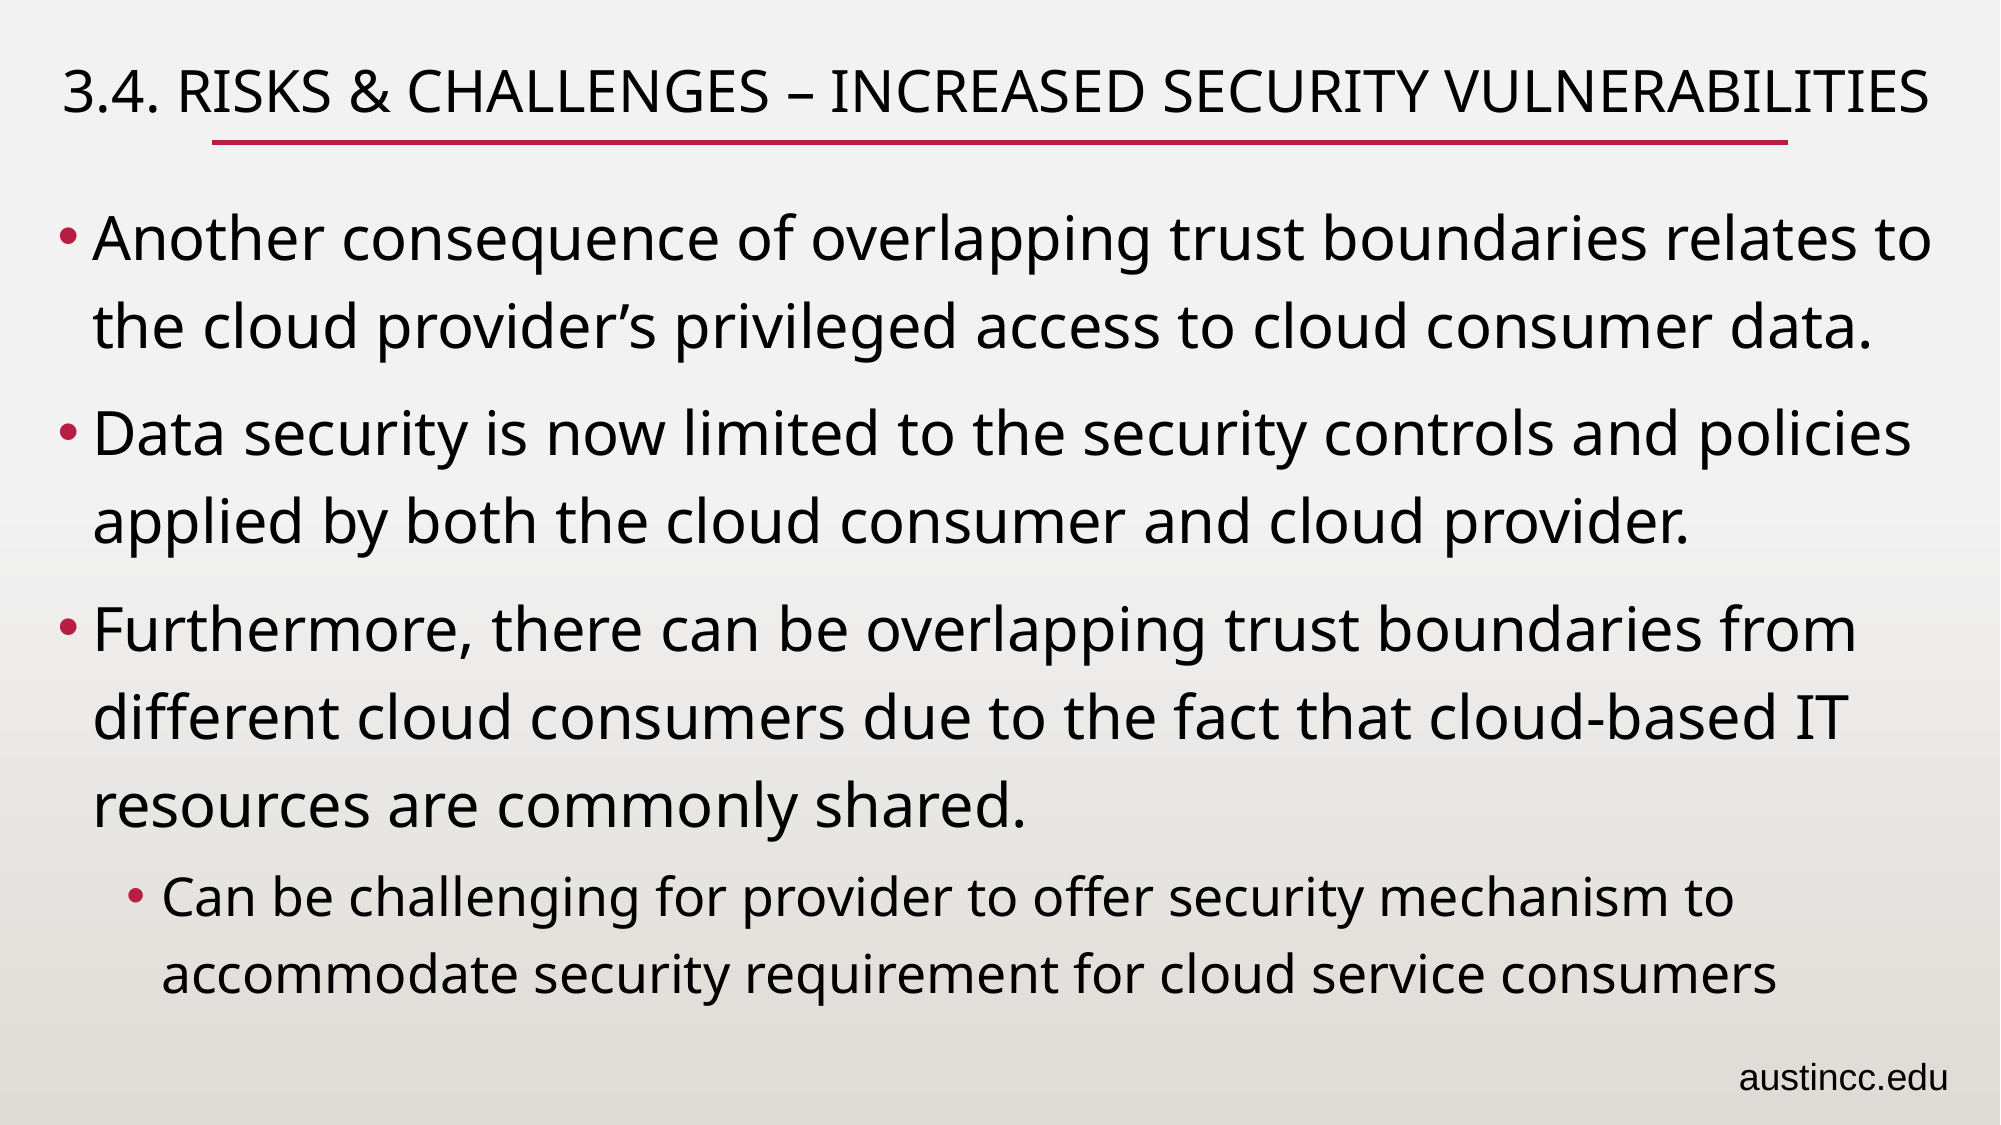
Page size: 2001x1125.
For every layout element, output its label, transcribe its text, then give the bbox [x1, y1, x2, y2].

title 3.4. Risks & Challenges – Increased Security Vulnerabilities [42, 54, 1955, 137]
list Another consequence of overlapping trust boundaries relates to the cloud provider’s privileged access to cloud consumer data. Data security is now limited to the security controls and policies applied by both the cloud consumer and cloud provider. Furthermore, there can be overlapping trust boundaries from different cloud consumers due to the fact that cloud-based IT resources are commonly shared. Can be challenging for provider to offer security mechanism to accommodate security requirement for cloud service consumers [42, 176, 1955, 1071]
